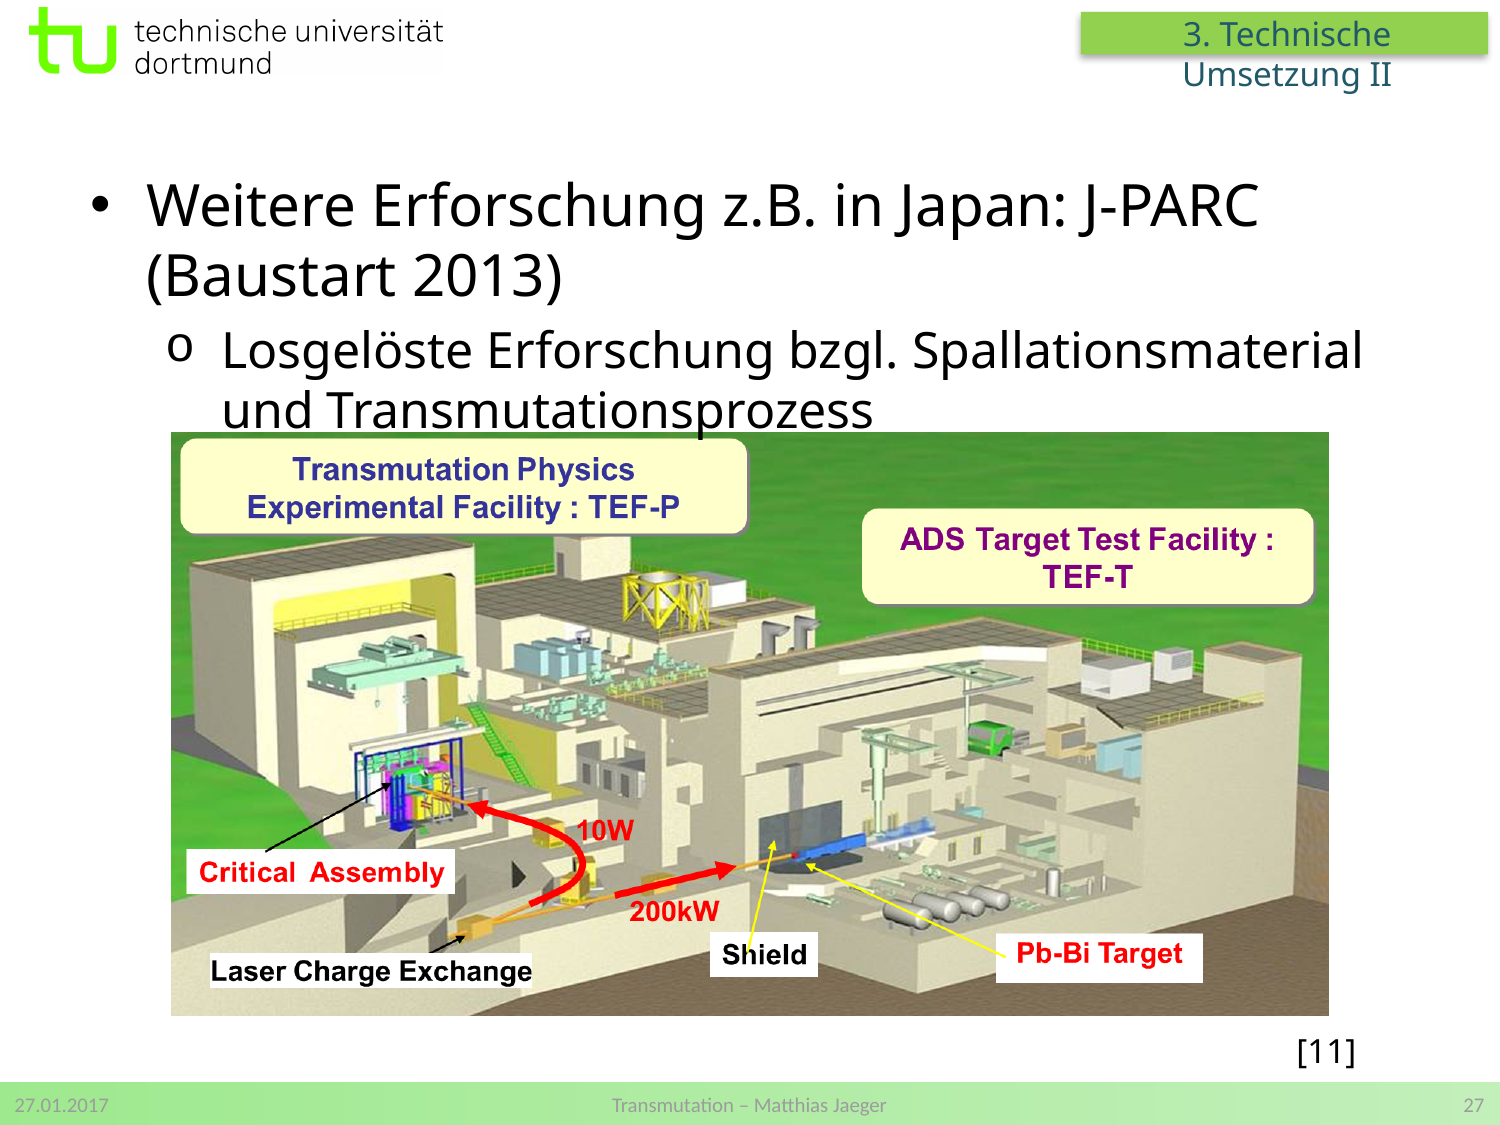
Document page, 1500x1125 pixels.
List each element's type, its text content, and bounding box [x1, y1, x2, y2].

list [11] [1281, 1023, 1500, 1083]
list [170, 432, 1329, 1016]
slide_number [0, 1074, 350, 1125]
text_box 3. Technische Umsetzung II [1080, 5, 1495, 141]
footer Transmutation – Matthias Jaeger [511, 1074, 987, 1125]
picture [29, 7, 443, 74]
text_box Weitere Erforschung z.B. in Japan: J-PARC (Baustart 2013) Losgelöste Erforschung bzgl. Spallationsmaterial und Transmutationsprozess [74, 160, 1425, 1005]
slide_number 27 [1149, 1074, 1500, 1125]
